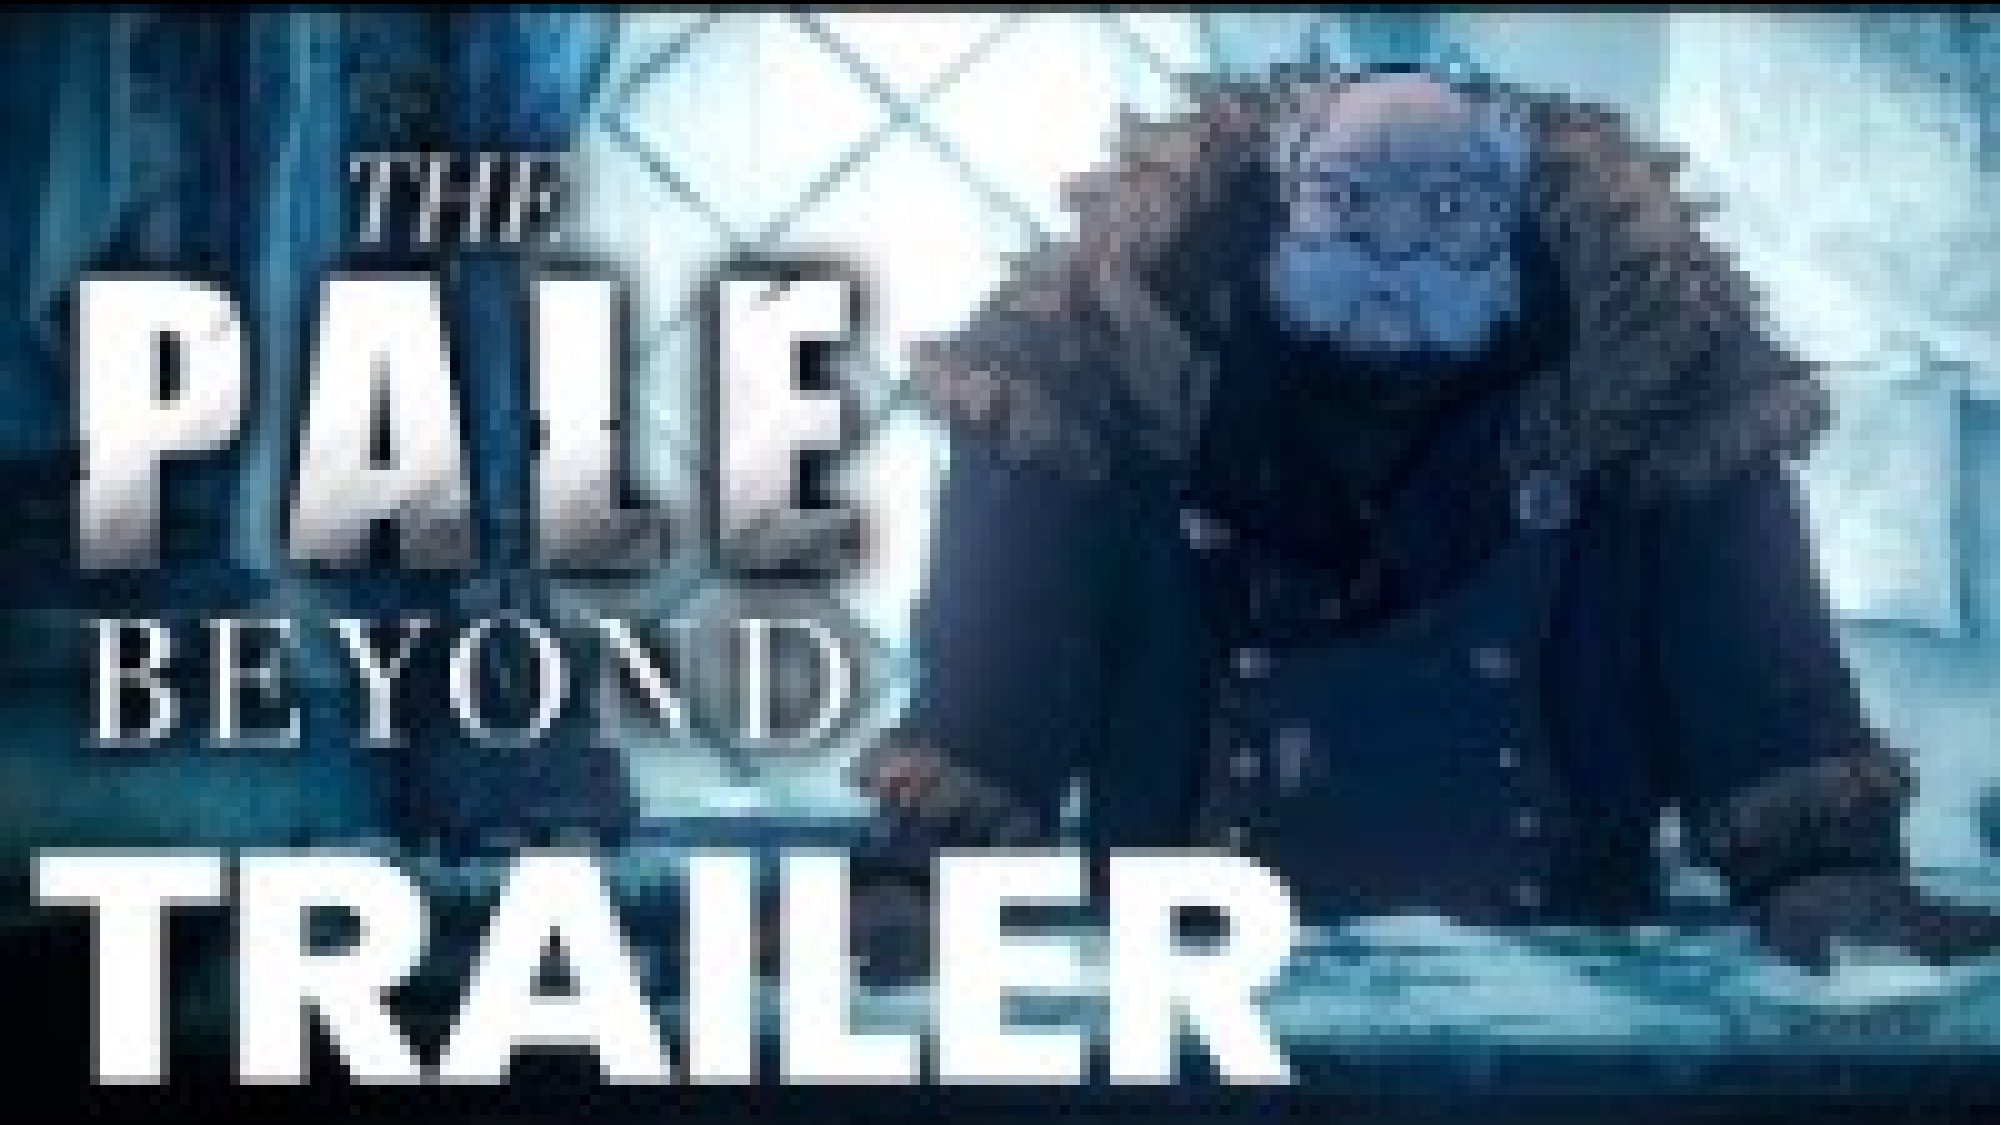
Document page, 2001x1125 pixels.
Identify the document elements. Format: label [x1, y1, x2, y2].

text_box [0, 3, 2000, 1125]
